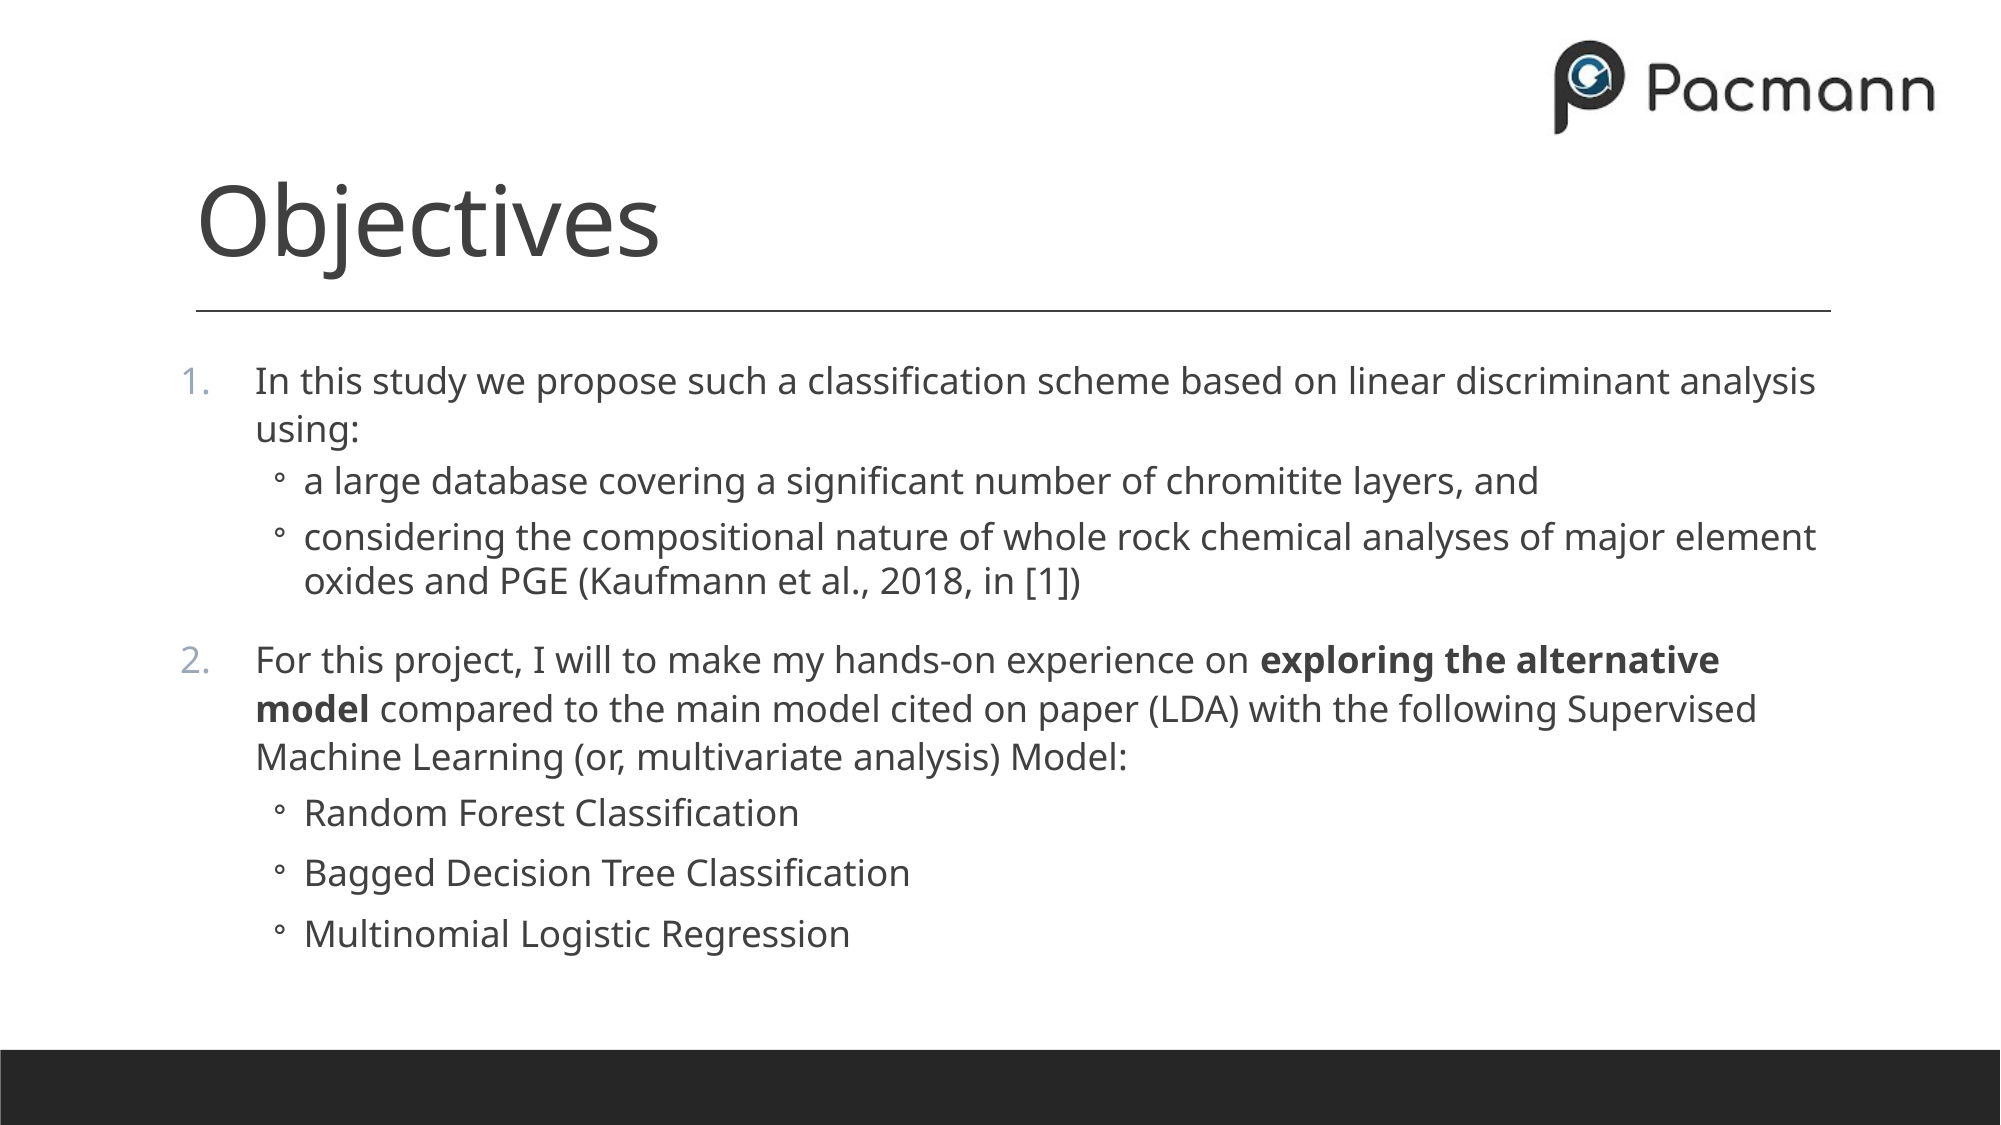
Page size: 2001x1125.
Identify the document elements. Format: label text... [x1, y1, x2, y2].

picture [1537, 16, 1970, 165]
title Objectives [180, 47, 1830, 285]
list In this study we propose such a classification scheme based on linear discriminant analysis using: a large database covering a significant number of chromitite layers, and considering the compositional nature of whole rock chemical analyses of major element oxides and PGE (Kaufmann et al., 2018, in [1]) For this project, I will to make my hands-on experience on exploring the alternative model compared to the main model cited on paper (LDA) with the following Supervised Machine Learning (or, multivariate analysis) Model: Random Forest Classification Bagged Decision Tree Classification Multinomial Logistic Regression [180, 345, 1830, 963]
